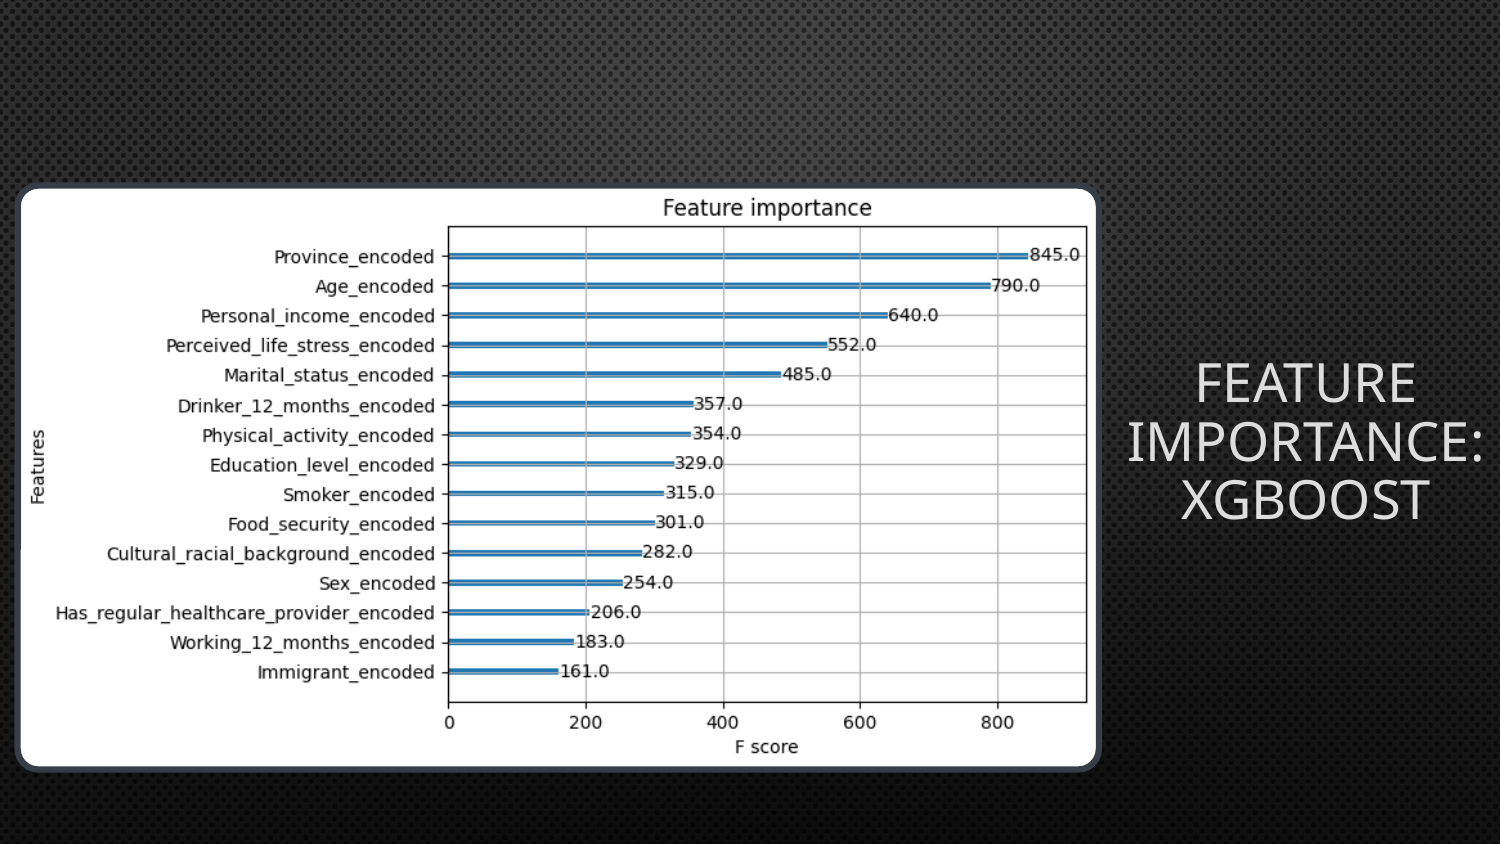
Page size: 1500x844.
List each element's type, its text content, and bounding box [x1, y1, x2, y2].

title Feature importance: xgboost [1098, 91, 1500, 540]
picture [17, 185, 1100, 770]
